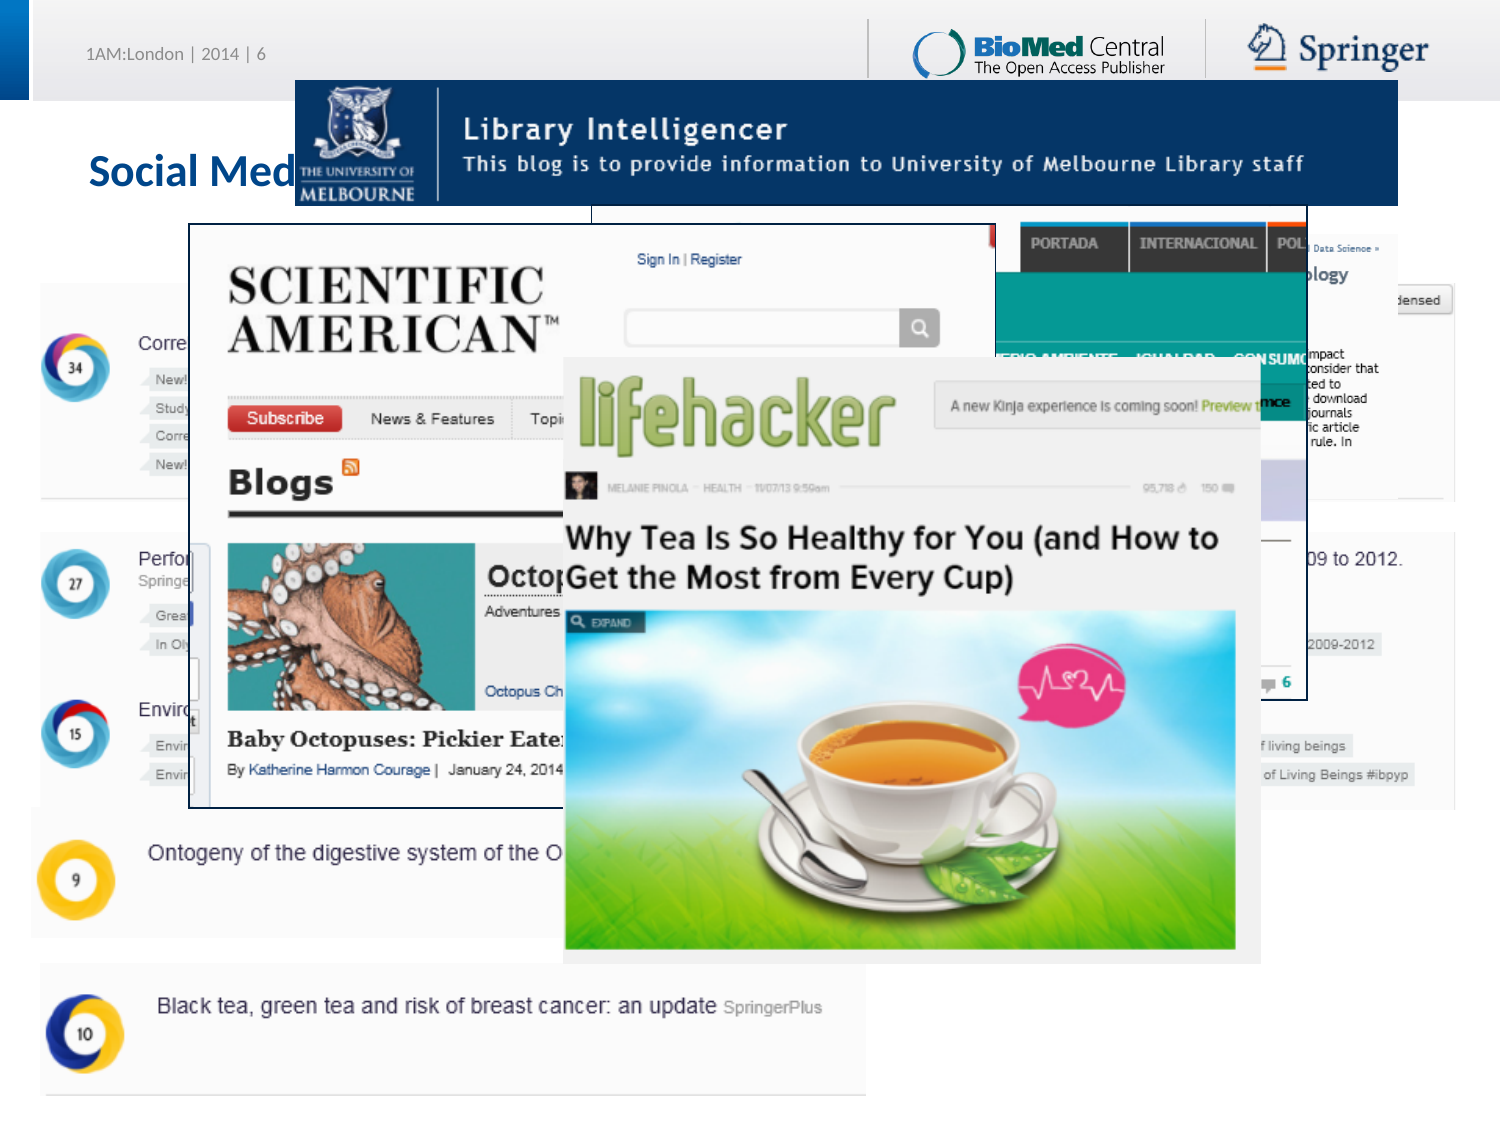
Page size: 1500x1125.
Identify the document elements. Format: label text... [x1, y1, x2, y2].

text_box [31, 283, 1456, 1096]
title Social Media - altmetric.com/explorer.php [88, 147, 290, 197]
picture [33, 0, 1500, 101]
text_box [295, 80, 1398, 499]
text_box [563, 357, 1261, 965]
picture [189, 205, 1307, 808]
